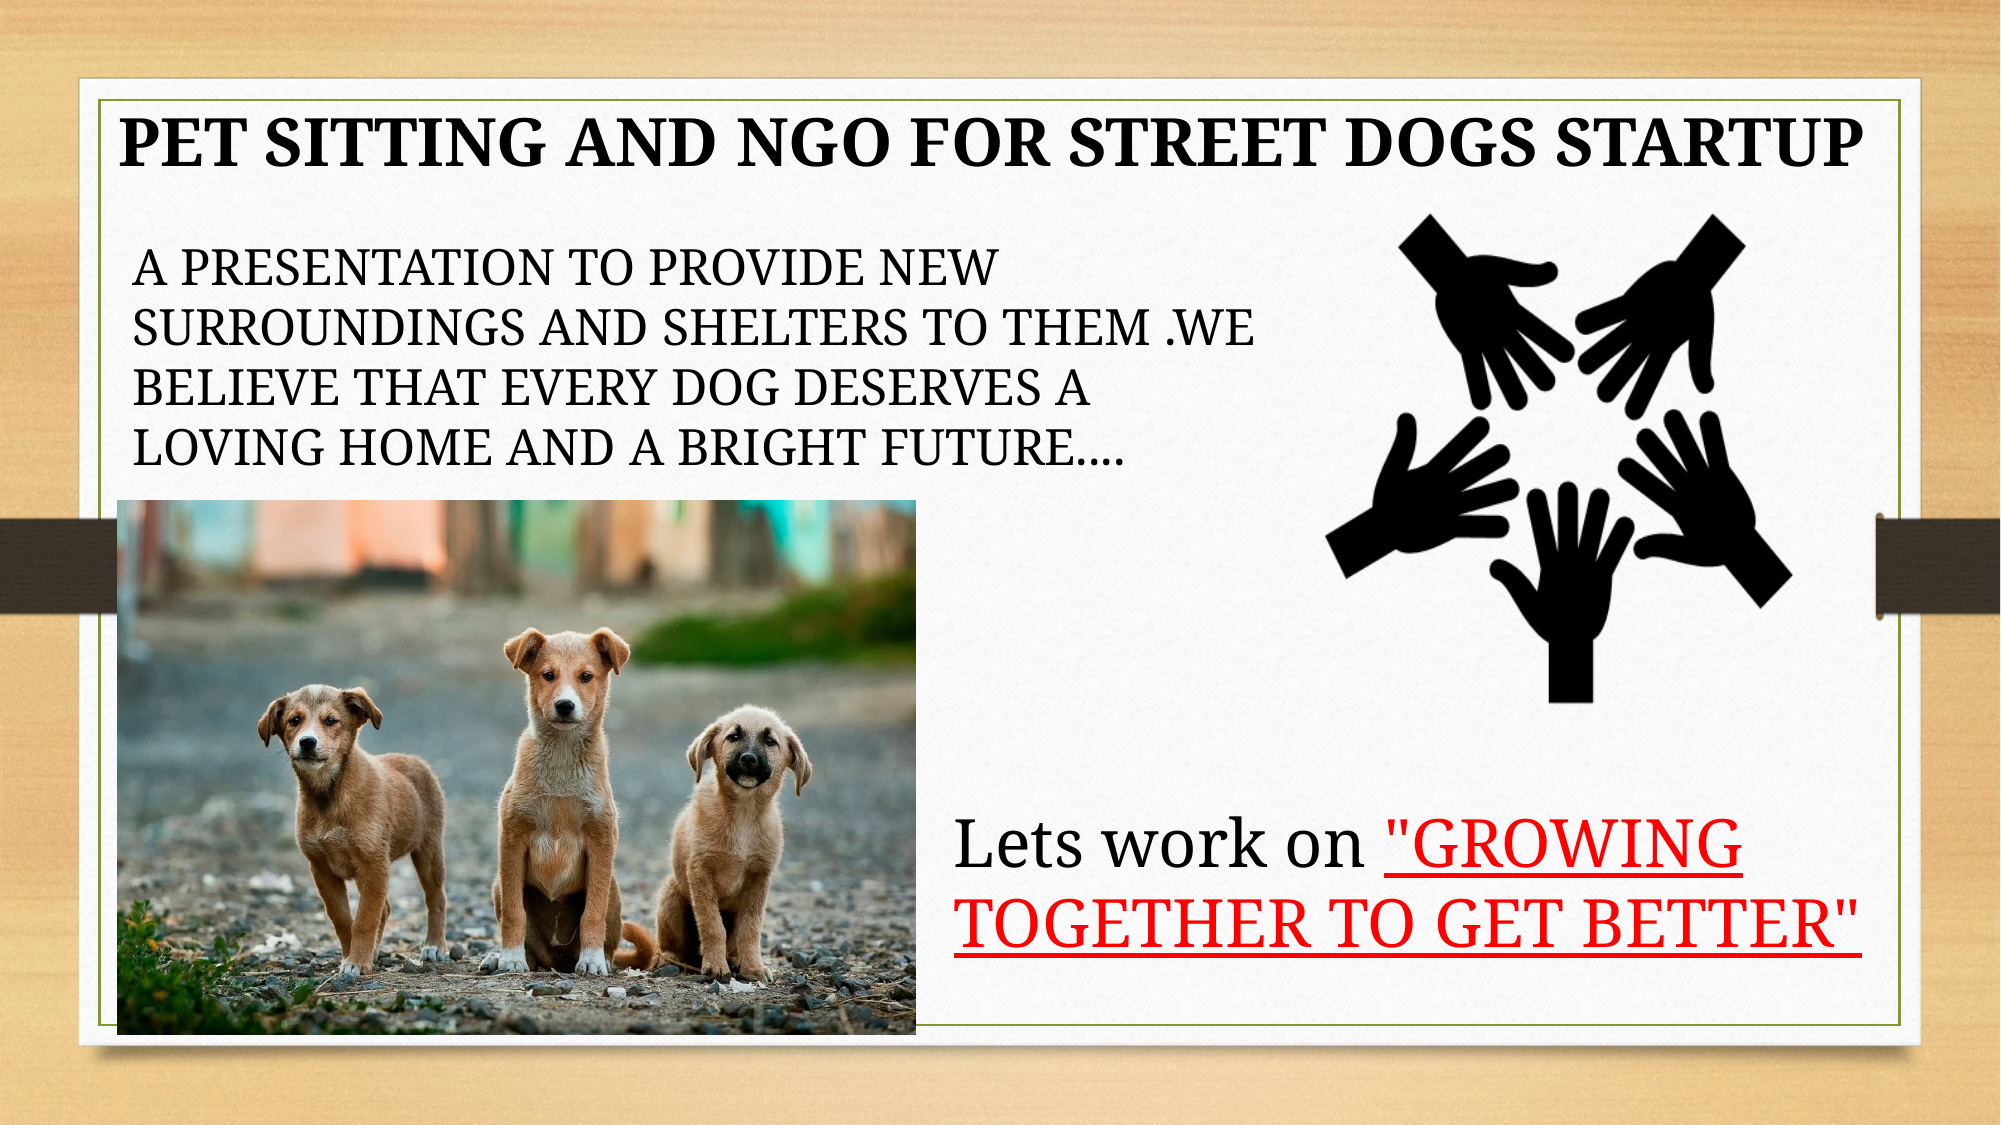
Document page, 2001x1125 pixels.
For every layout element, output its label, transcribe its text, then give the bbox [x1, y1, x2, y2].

text_box PET SITTING AND NGO FOR STREET DOGS STARTUP [103, 92, 1961, 187]
text_box A PRESENTATION TO PROVIDE NEW SURROUNDINGS AND SHELTERS TO THEM .WE BELIEVE THAT EVERY DOG DESERVES A LOVING HOME AND A BRIGHT FUTURE.... [117, 228, 1287, 483]
text_box Lets work on "GROWING TOGETHER TO GET BETTER" [938, 793, 2000, 969]
picture [0, 0, 2001, 1125]
